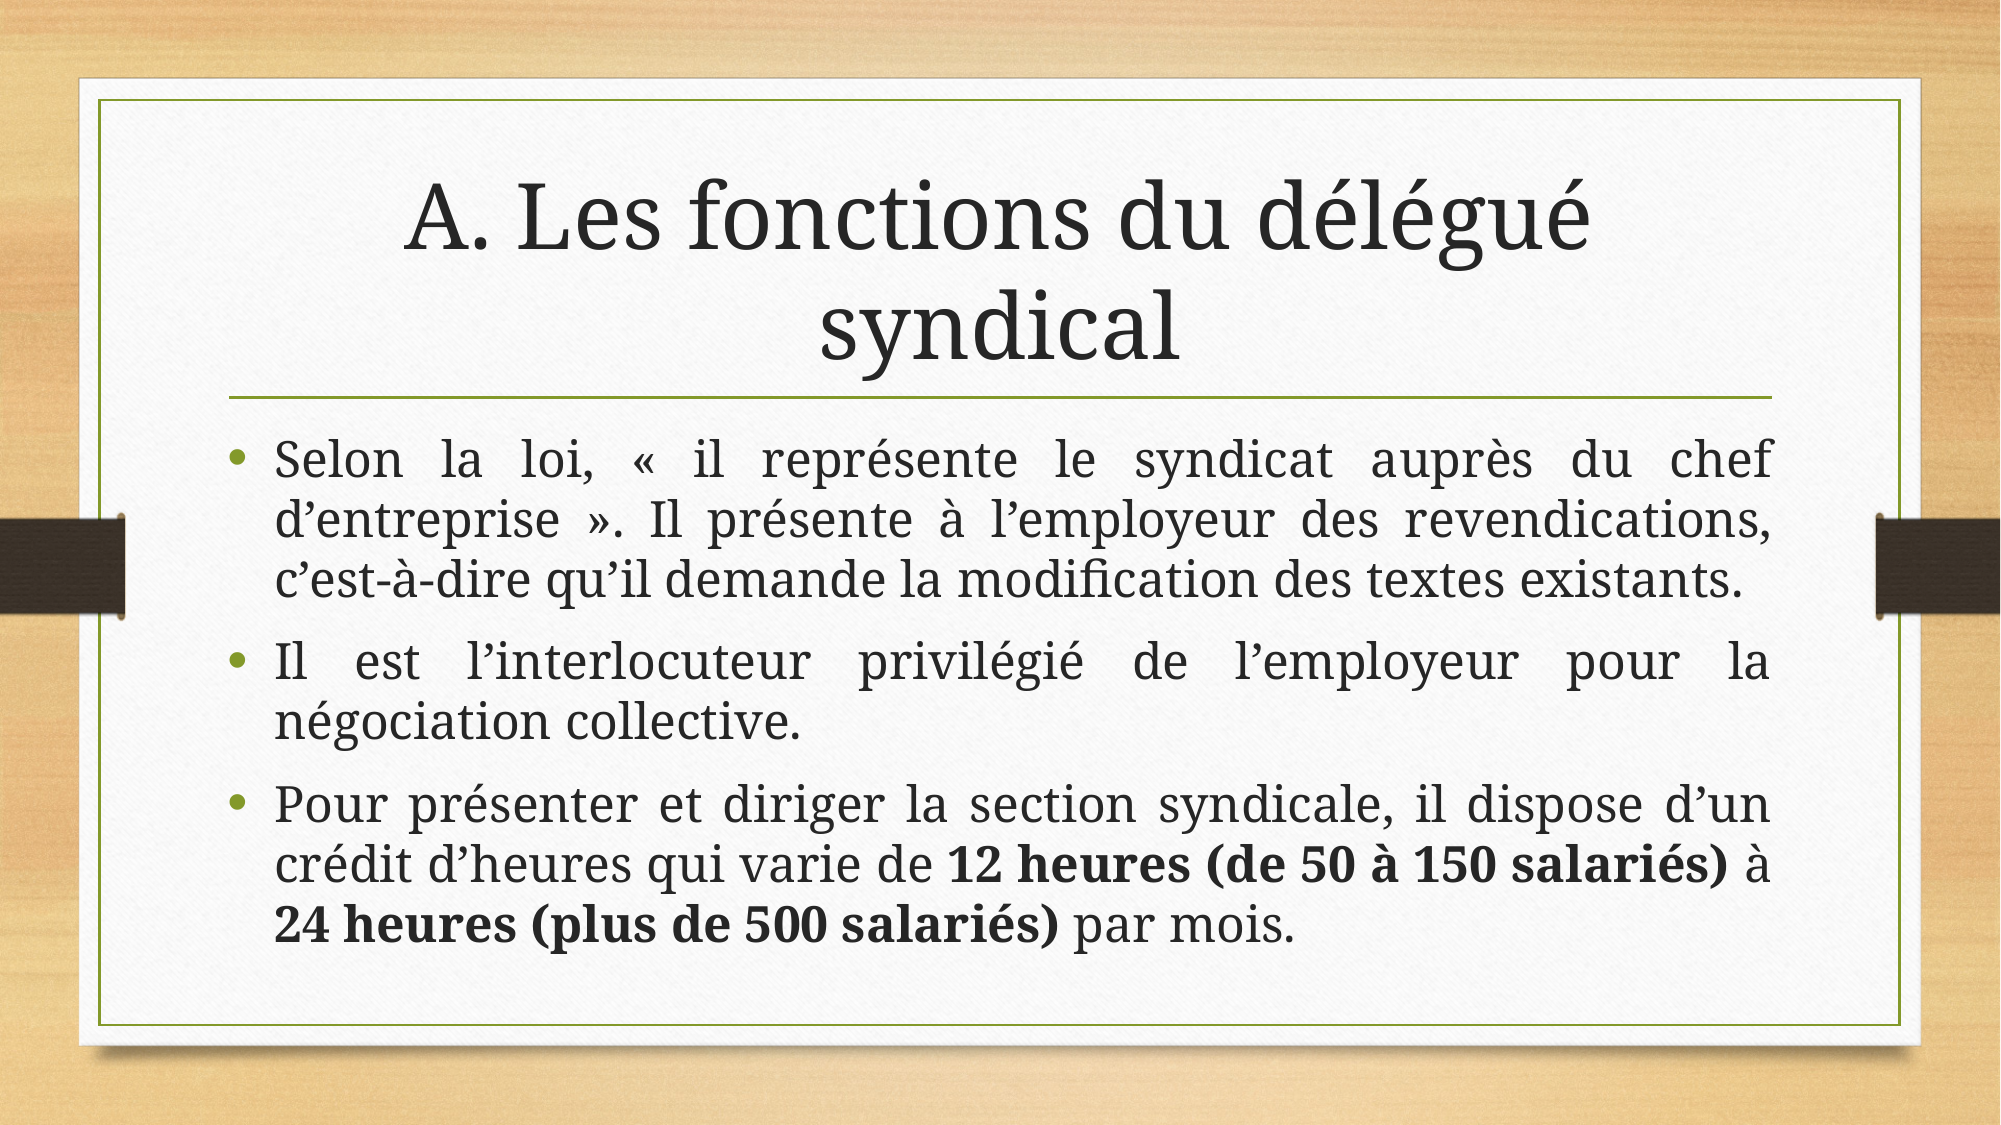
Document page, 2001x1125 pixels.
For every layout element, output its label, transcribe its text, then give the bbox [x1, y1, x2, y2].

picture [0, 0, 2001, 1125]
list Selon la loi, « il représente le syndicat auprès du chef d’entreprise ». Il présente à l’employeur des revendications, c’est-à-dire qu’il demande la modification des textes existants. Il est l’interlocuteur privilégié de l’employeur pour la négociation collective. Pour présenter et diriger la section syndicale, il dispose d’un crédit d’heures qui varie de 12 heures (de 50 à 150 salariés) à 24 heures (plus de 500 salariés) par mois. [212, 419, 1788, 964]
title A. Les fonctions du délégué syndical [212, 161, 1788, 375]
